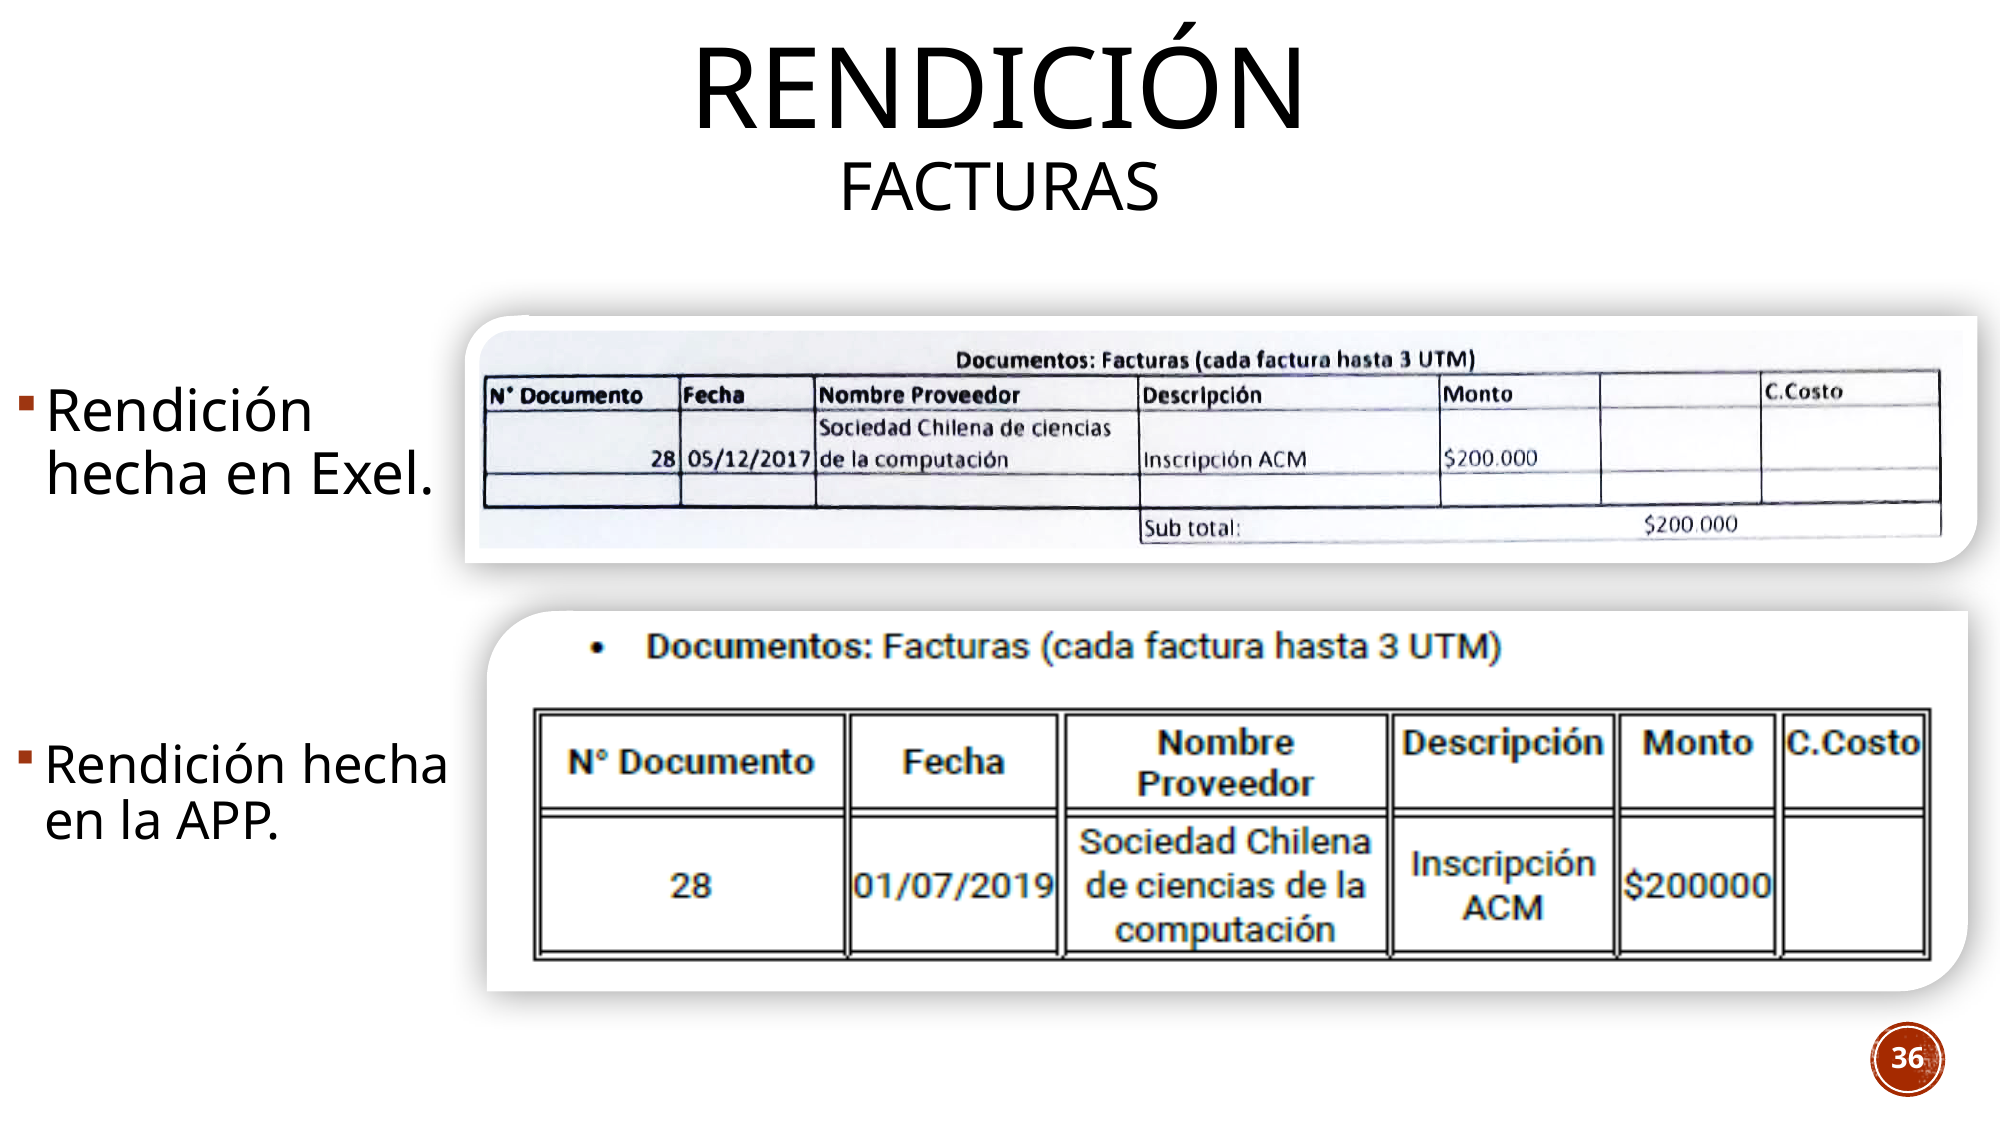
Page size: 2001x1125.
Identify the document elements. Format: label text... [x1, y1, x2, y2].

picture [476, 327, 1968, 554]
text_box Rendición hecha en la APP. [0, 730, 460, 872]
title Rendición Facturas [671, 0, 1328, 261]
list Rendición hecha en Exel. [0, 374, 438, 517]
slide_number 36 [1855, 1028, 1961, 1089]
picture [497, 618, 1960, 984]
